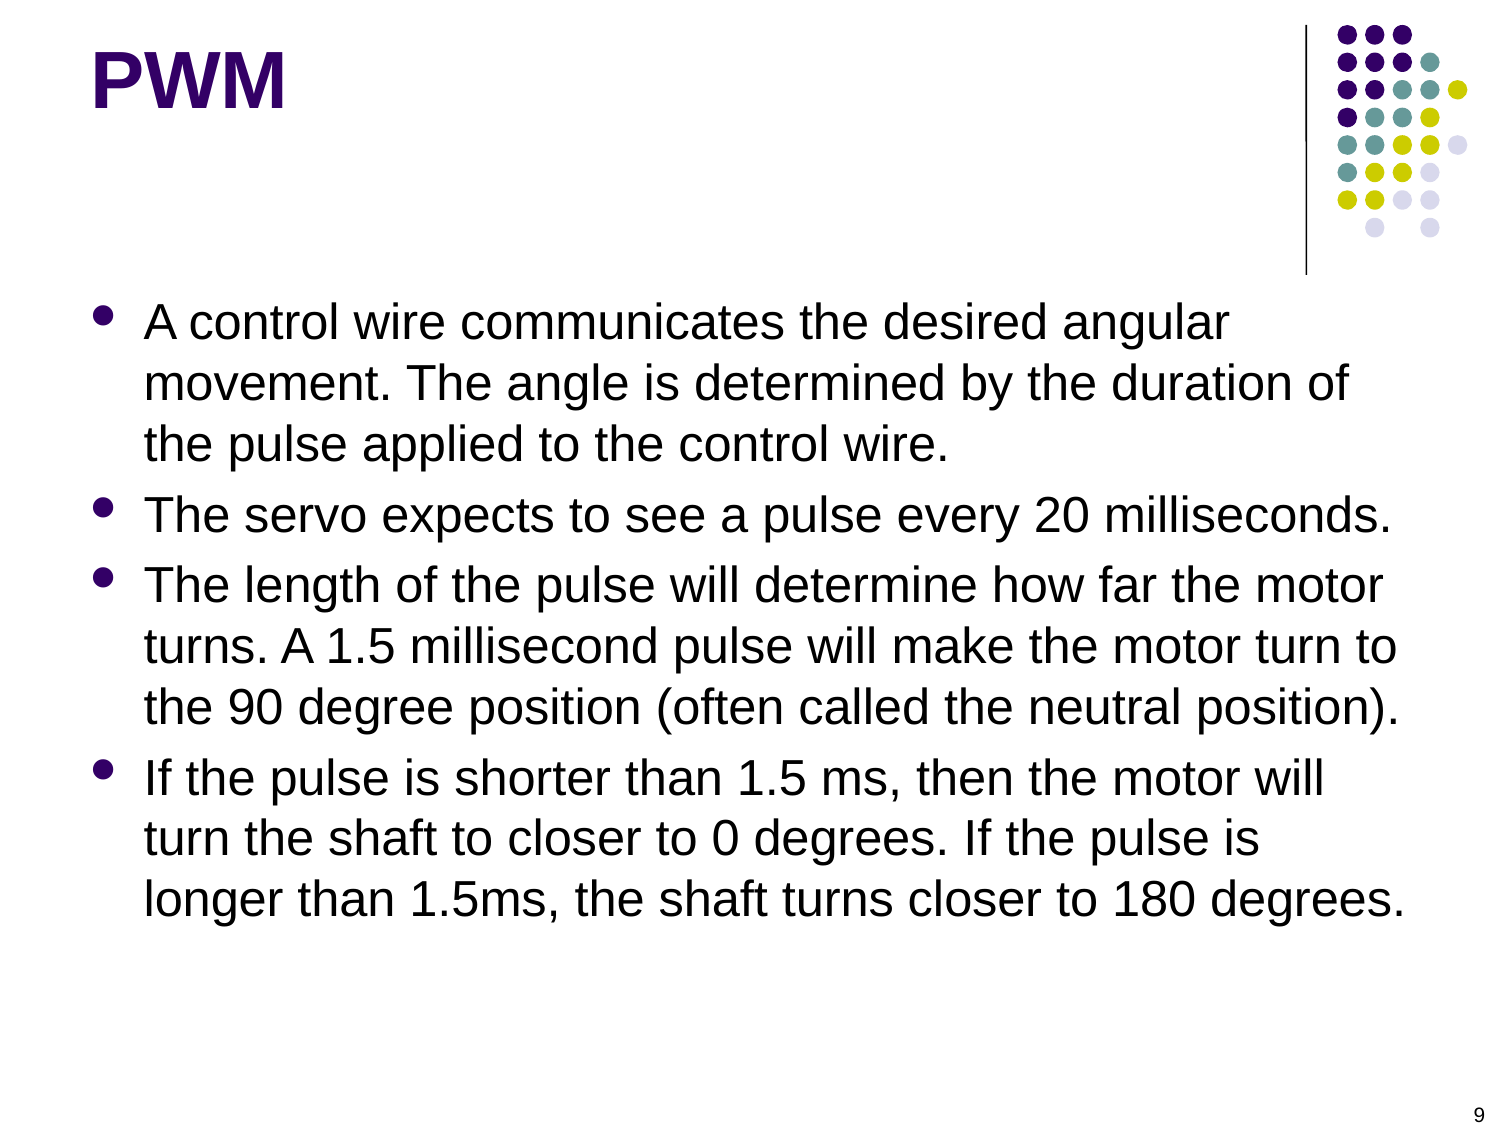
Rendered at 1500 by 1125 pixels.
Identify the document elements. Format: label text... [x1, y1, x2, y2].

list A control wire communicates the desired angular movement. The angle is determined by the duration of the pulse applied to the control wire. The servo expects to see a pulse every 20 milliseconds. The length of the pulse will determine how far the motor turns. A 1.5 millisecond pulse will make the motor turn to the 90 degree position (often called the neutral position). If the pulse is shorter than 1.5 ms, then the motor will turn the shaft to closer to 0 degrees. If the pulse is longer than 1.5ms, the shaft turns closer to 180 degrees. [75, 282, 1425, 1106]
title PWM [75, 20, 1313, 233]
slide_number 9 [1149, 1093, 1500, 1125]
